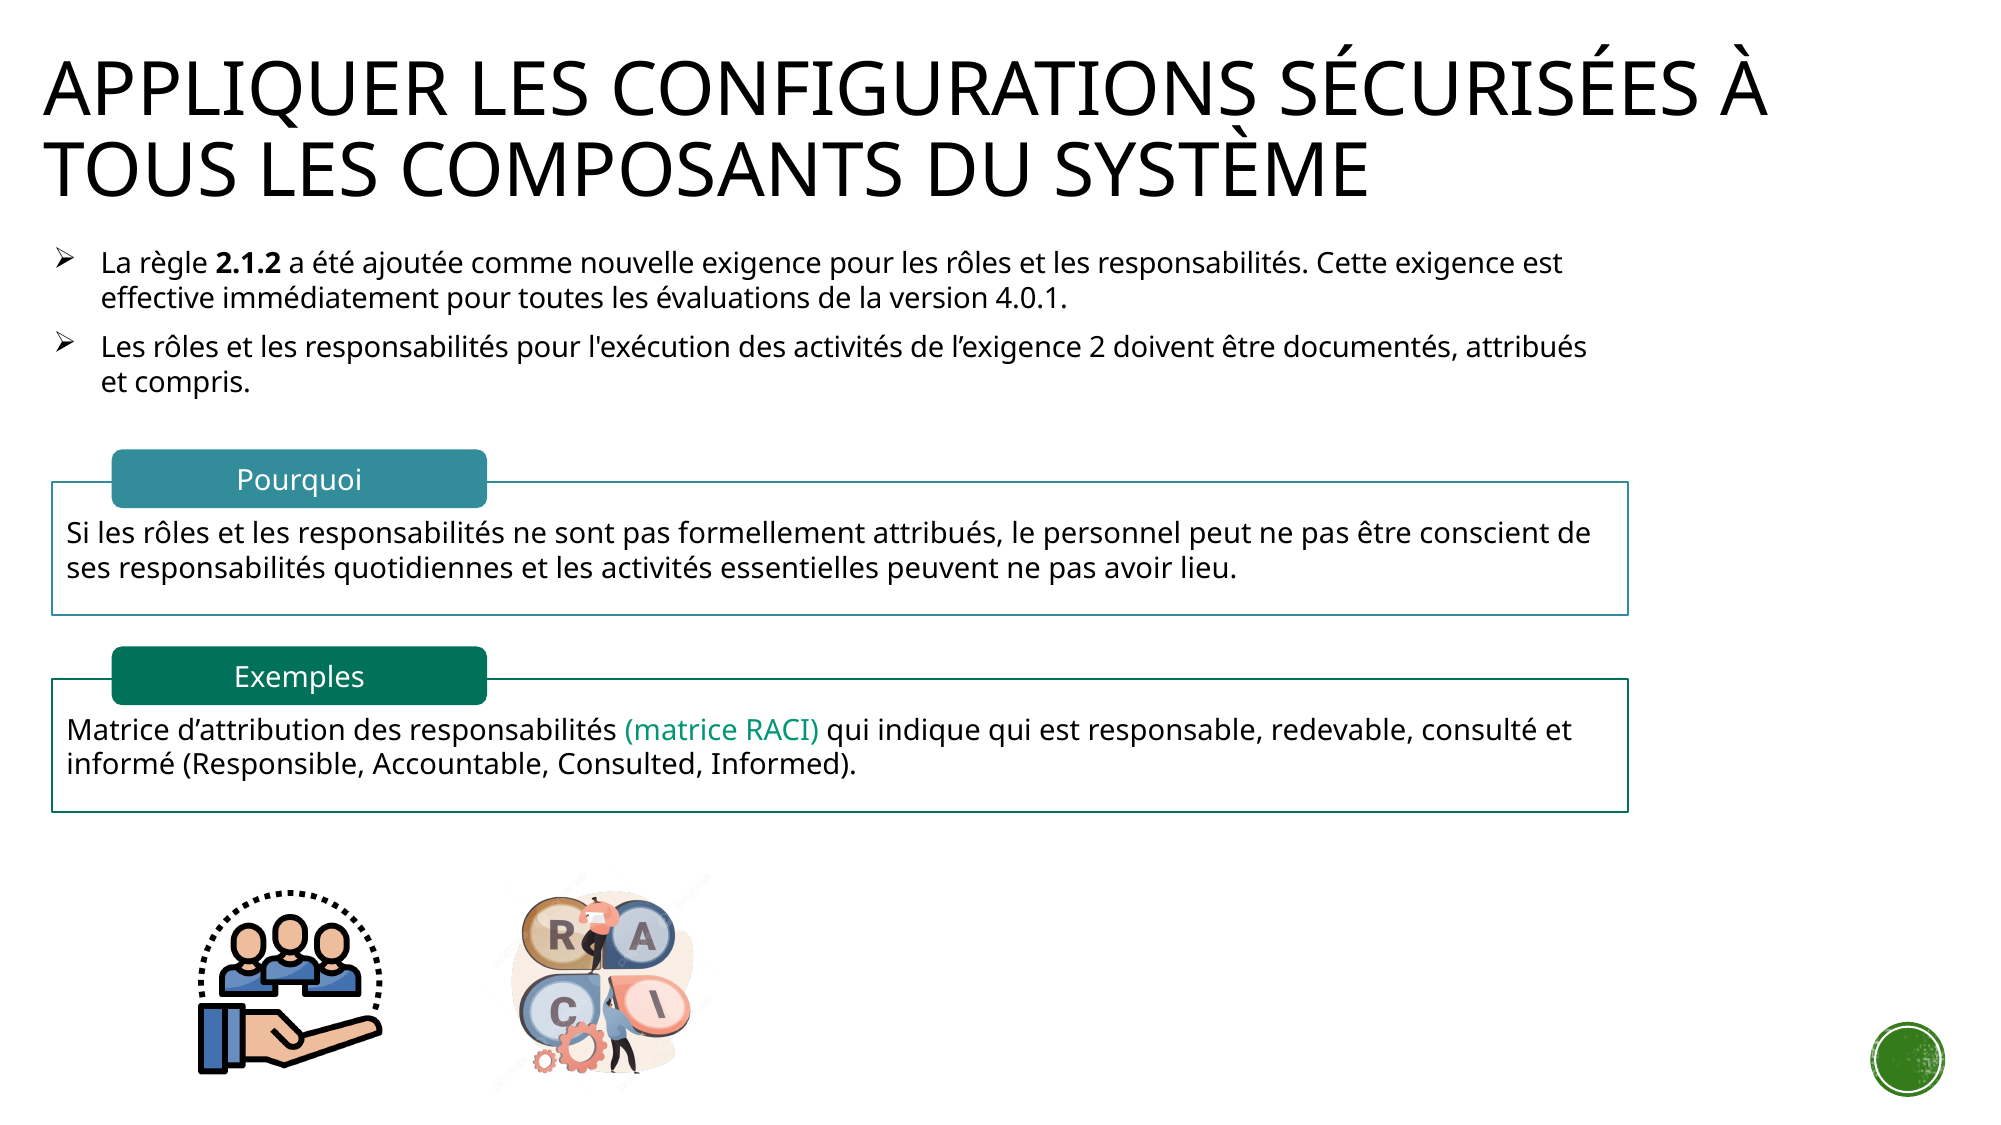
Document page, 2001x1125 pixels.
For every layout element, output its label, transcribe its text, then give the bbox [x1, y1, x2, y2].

text_box Matrice d’attribution des responsabilités (matrice RACI) qui indique qui est responsable, redevable, consulté et informé (Responsible, Accountable, Consulted, Informed). [51, 678, 1629, 813]
text_box Exemples [111, 646, 488, 706]
title Appliquer les configurations sécurisées à tous les composants du système [28, 0, 1949, 264]
text_box Si les rôles et les responsabilités ne sont pas formellement attribués, le personnel peut ne pas être conscient de ses responsabilités quotidiennes et les activités essentielles peuvent ne pas avoir lieu. [51, 481, 1629, 616]
text_box Pourquoi [111, 449, 488, 509]
text_box La règle 2.1.2 a été ajoutée comme nouvelle exigence pour les rôles et les responsabilités. Cette exigence est effective immédiatement pour toutes les évaluations de la version 4.0.1. Les rôles et les responsabilités pour l'exécution des activités de l’exigence 2 doivent être documentés, attribués et compris. [51, 241, 1610, 399]
picture [478, 858, 727, 1107]
picture [195, 887, 385, 1077]
